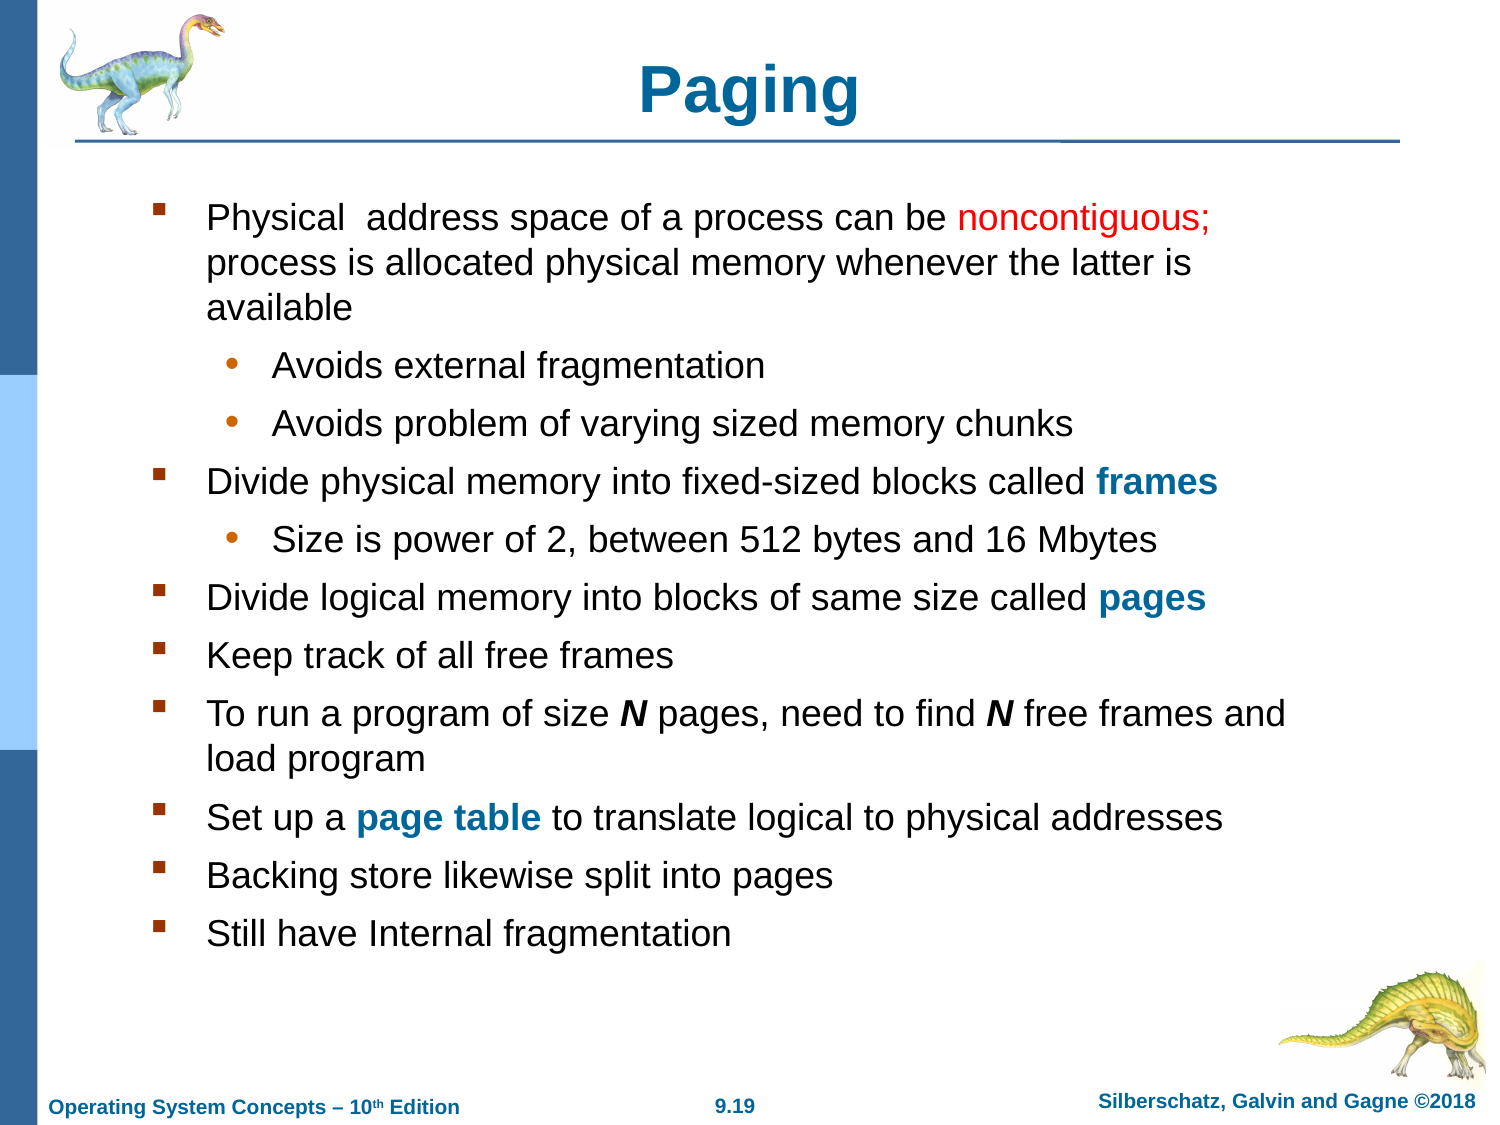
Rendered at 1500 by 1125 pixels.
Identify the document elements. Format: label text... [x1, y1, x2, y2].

picture [1275, 959, 1486, 1090]
list Physical address space of a process can be noncontiguous; process is allocated physical memory whenever the latter is available Avoids external fragmentation Avoids problem of varying sized memory chunks Divide physical memory into fixed-sized blocks called frames Size is power of 2, between 512 bytes and 16 Mbytes Divide logical memory into blocks of same size called pages Keep track of all free frames To run a program of size N pages, need to find N free frames and load program Set up a page table to translate logical to physical addresses Backing store likewise split into pages Still have Internal fragmentation [134, 185, 1363, 994]
picture [46, 0, 243, 149]
title Paging [75, 38, 1425, 134]
